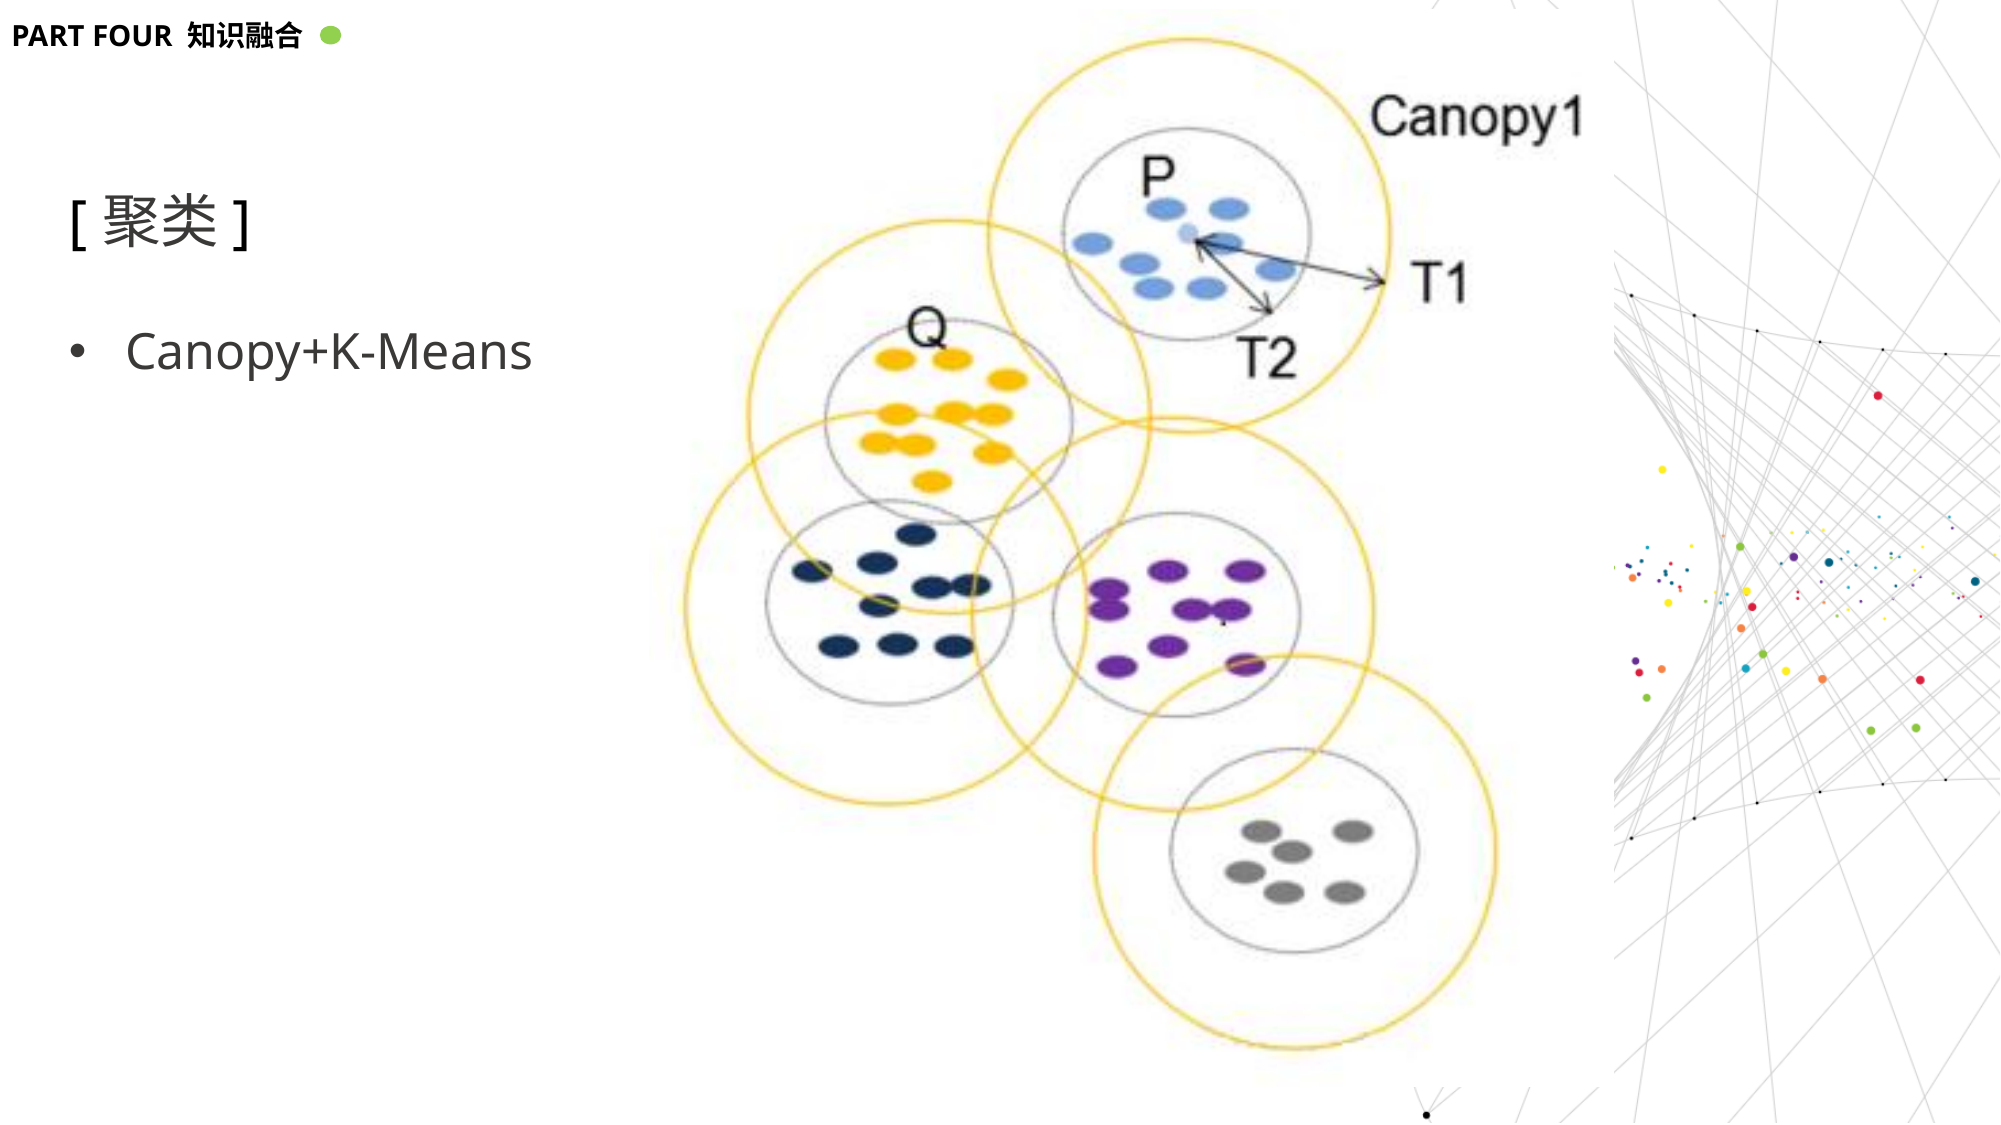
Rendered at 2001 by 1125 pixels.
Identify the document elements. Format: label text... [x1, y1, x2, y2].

text_box PART FOUR 知识融合 [0, 9, 320, 60]
text_box [聚类] [54, 176, 643, 261]
text_box Canopy+K-Means [54, 312, 649, 388]
text_box [318, 24, 343, 46]
picture [649, 0, 2001, 1123]
